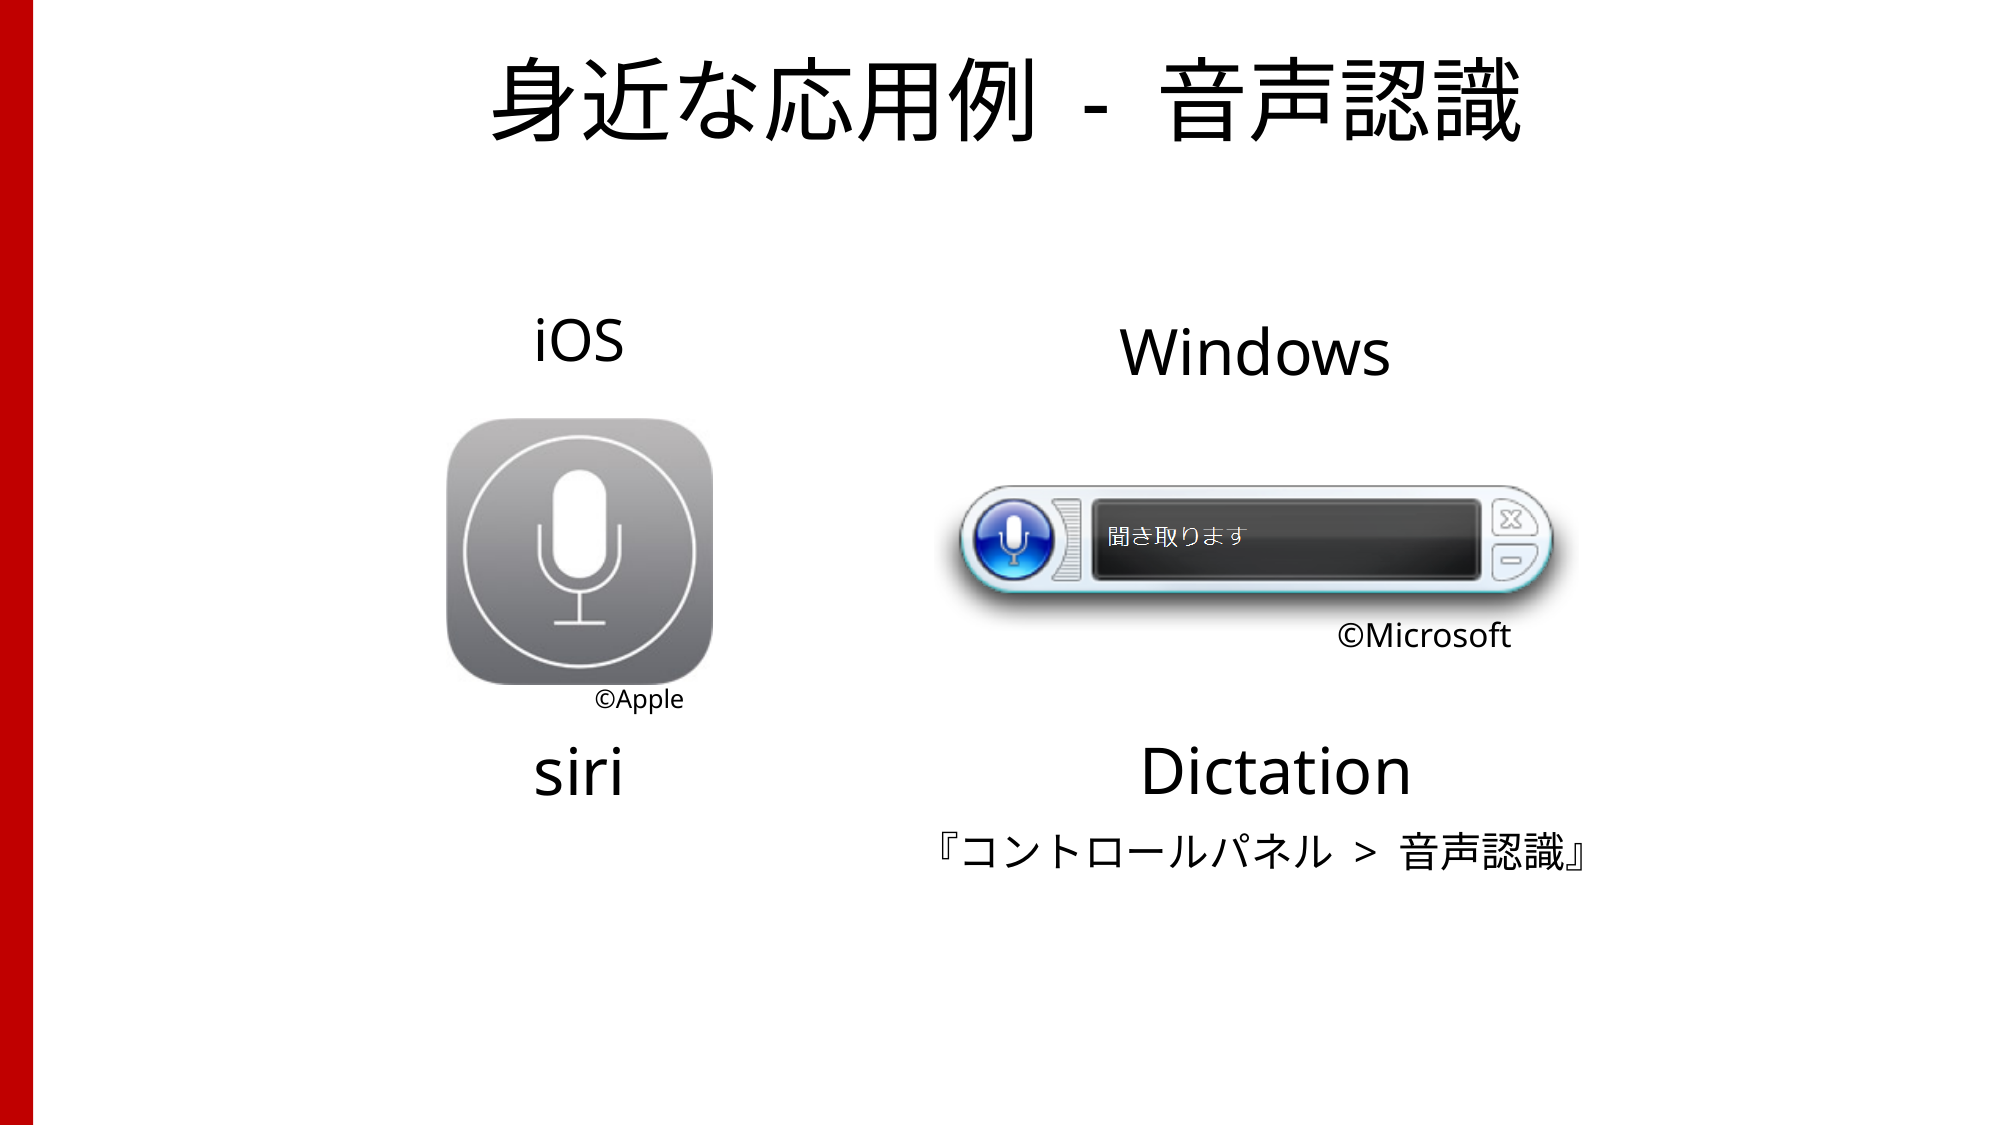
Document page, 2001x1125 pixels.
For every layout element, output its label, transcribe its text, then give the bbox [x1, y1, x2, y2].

text_box 『コントロールパネル > 音声認識』 [902, 818, 1768, 974]
text_box ©Apple [579, 675, 717, 722]
title 身近な応用例 - 音声認識 [45, 44, 1967, 165]
text_box ©Microsoft [1322, 631, 1535, 670]
picture [446, 418, 713, 685]
list iOS [427, 303, 732, 398]
picture [934, 473, 1579, 631]
text_box Dictation [1124, 722, 1429, 817]
text_box siri [427, 722, 732, 817]
text_box Windows [1104, 303, 1409, 398]
